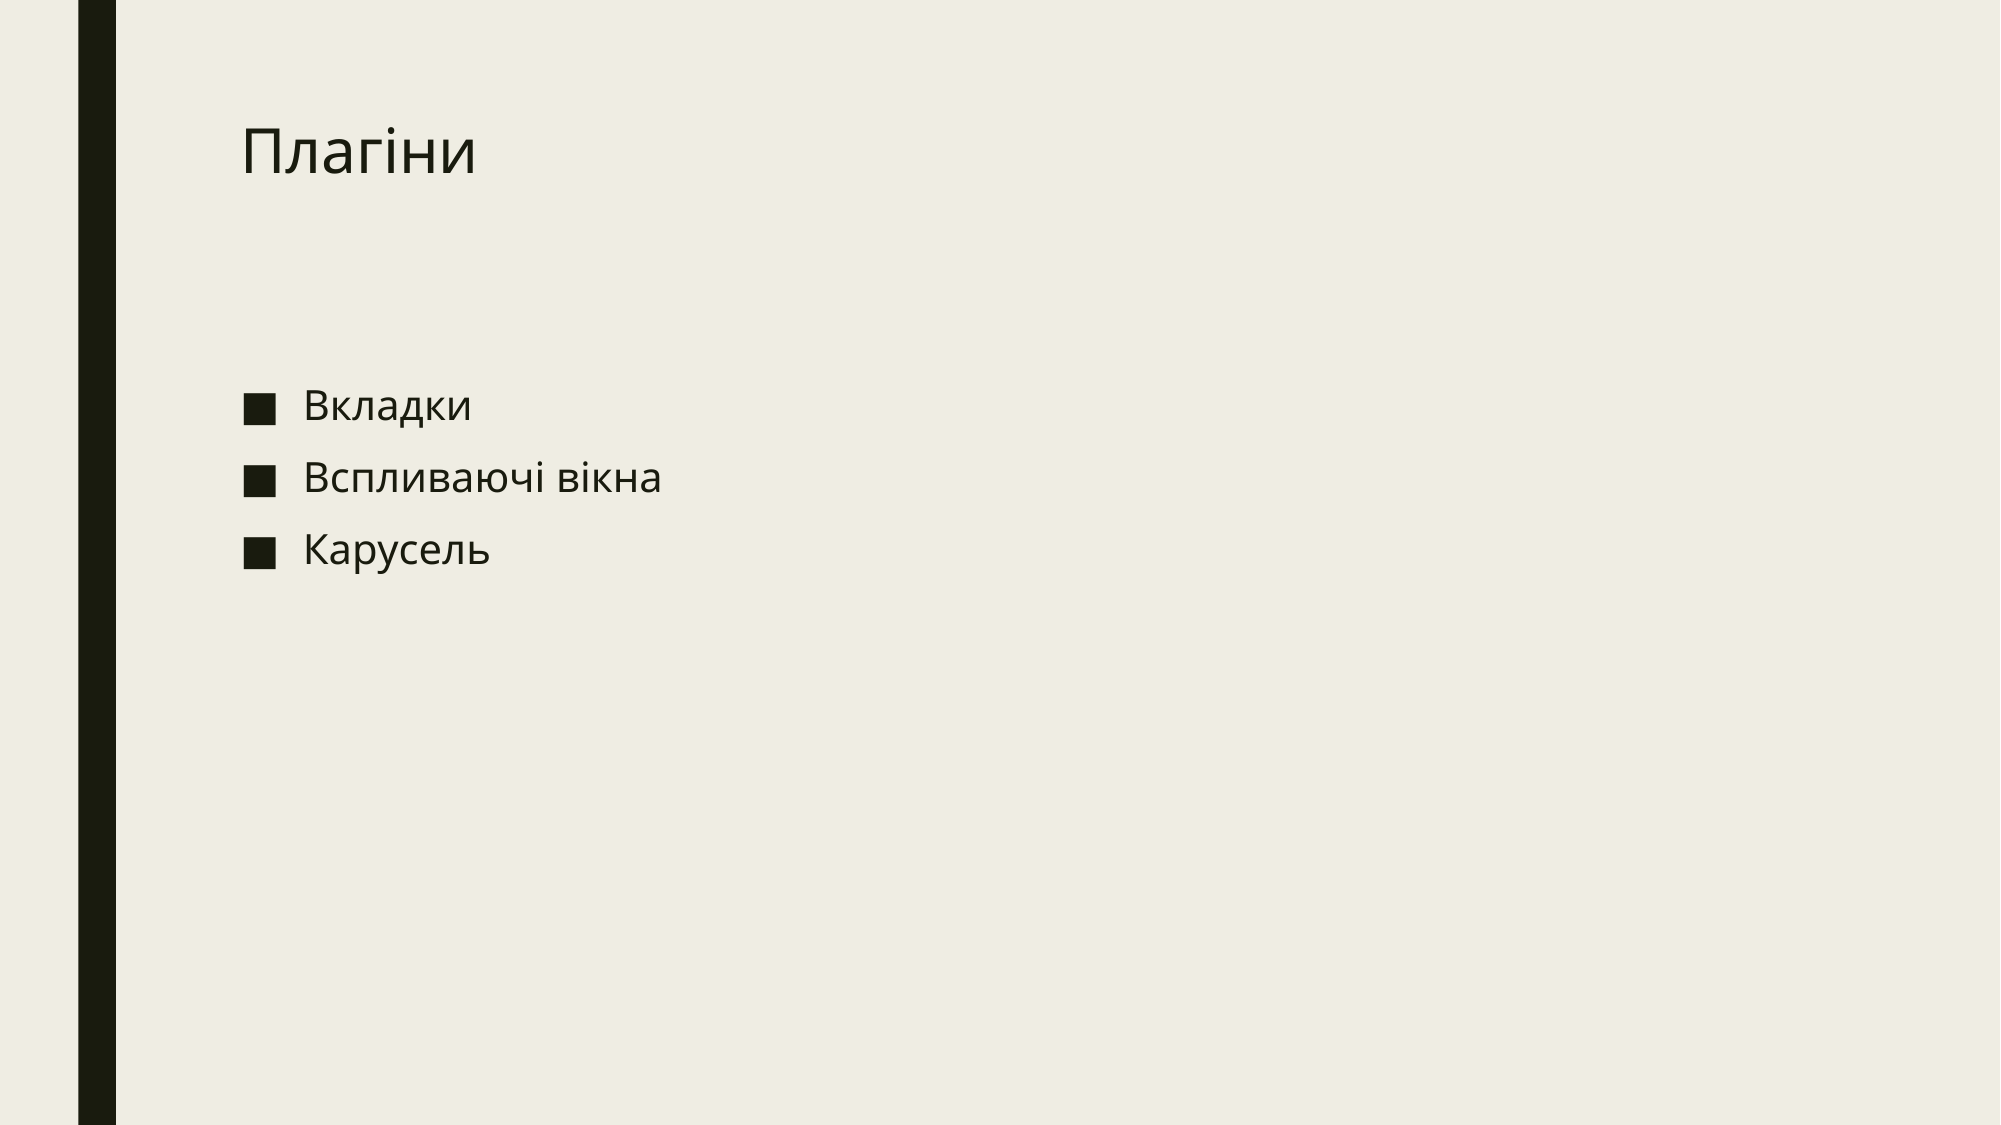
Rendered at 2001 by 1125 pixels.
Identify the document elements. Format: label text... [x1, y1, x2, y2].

title Плагіни [225, 112, 1800, 270]
list Вкладки Вспливаючі вікна Карусель [225, 375, 1800, 963]
